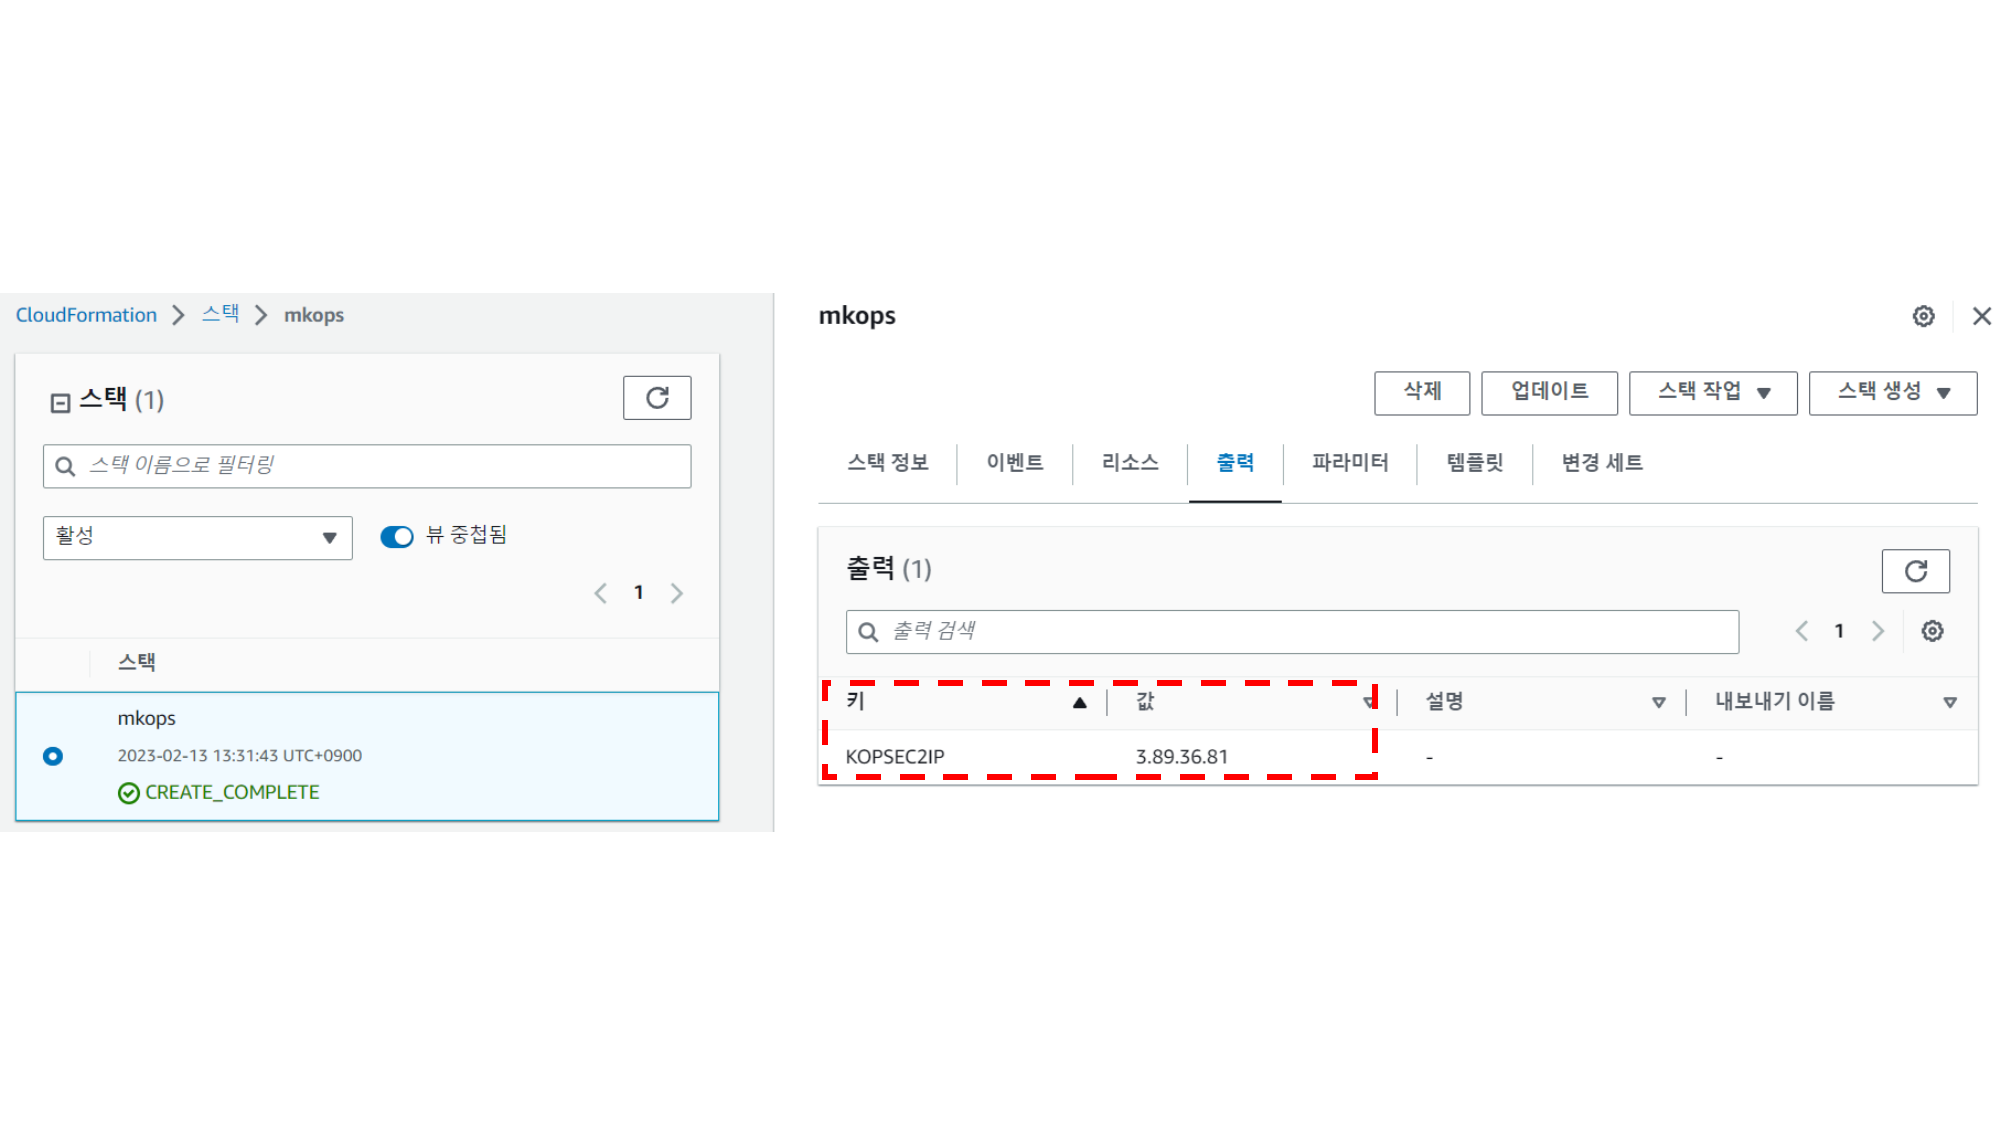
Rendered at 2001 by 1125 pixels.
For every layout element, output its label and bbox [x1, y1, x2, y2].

picture [0, 293, 2000, 832]
